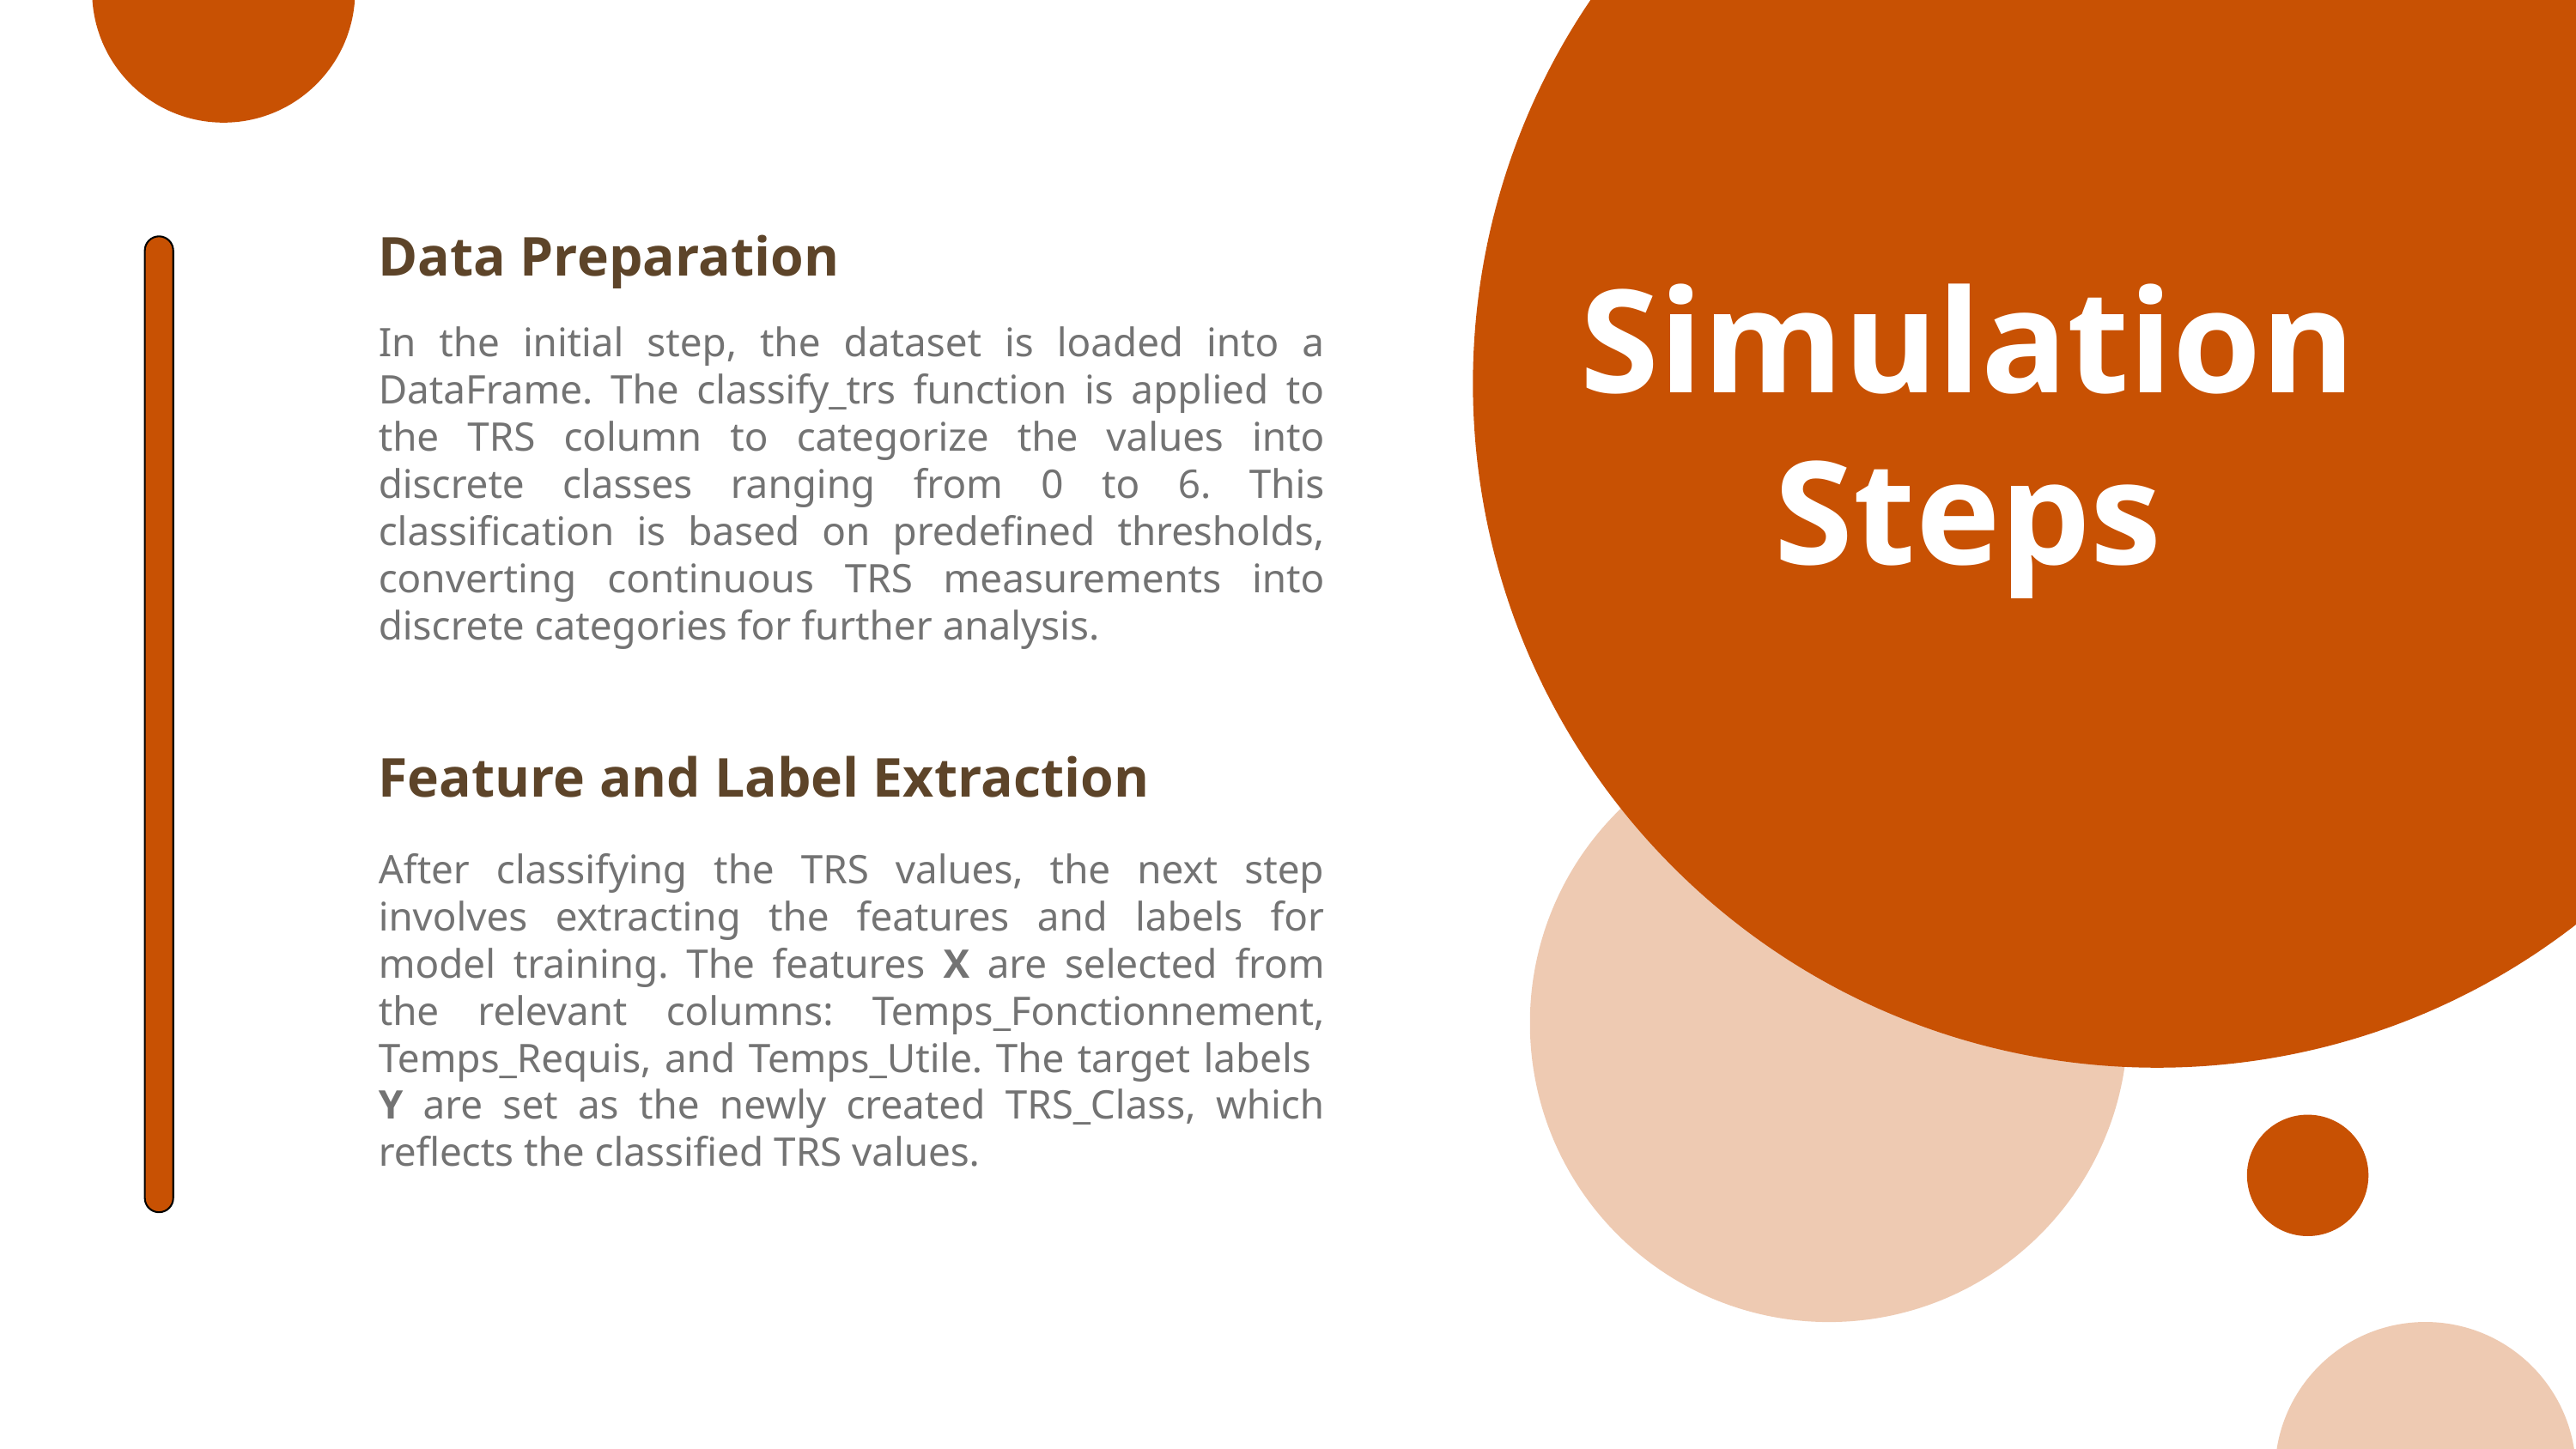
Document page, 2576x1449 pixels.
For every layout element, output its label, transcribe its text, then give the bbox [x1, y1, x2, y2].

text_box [2246, 1114, 2369, 1237]
text_box After classifying the TRS values, the next step involves extracting the features and labels for model training. The features X are selected from the relevant columns: Temps_Fonctionnement, Temps_Requis, and Temps_Utile. The target labels Y are set as the newly created TRS_Class, which reflects the classified TRS values. [378, 844, 1325, 1175]
text_box In the initial step, the dataset is loaded into a DataFrame. The classify_trs function is applied to the TRS column to categorize the values into discrete classes ranging from 0 to 6. This classification is based on predefined thresholds, converting continuous TRS measurements into discrete categories for further analysis. [378, 317, 1325, 648]
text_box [91, 0, 355, 124]
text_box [2275, 1321, 2576, 1449]
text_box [1473, 0, 2576, 1069]
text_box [1529, 724, 2129, 1323]
text_box Feature and Label Extraction [378, 743, 1230, 808]
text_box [0, 709, 647, 739]
text_box Data Preparation [378, 222, 1008, 288]
